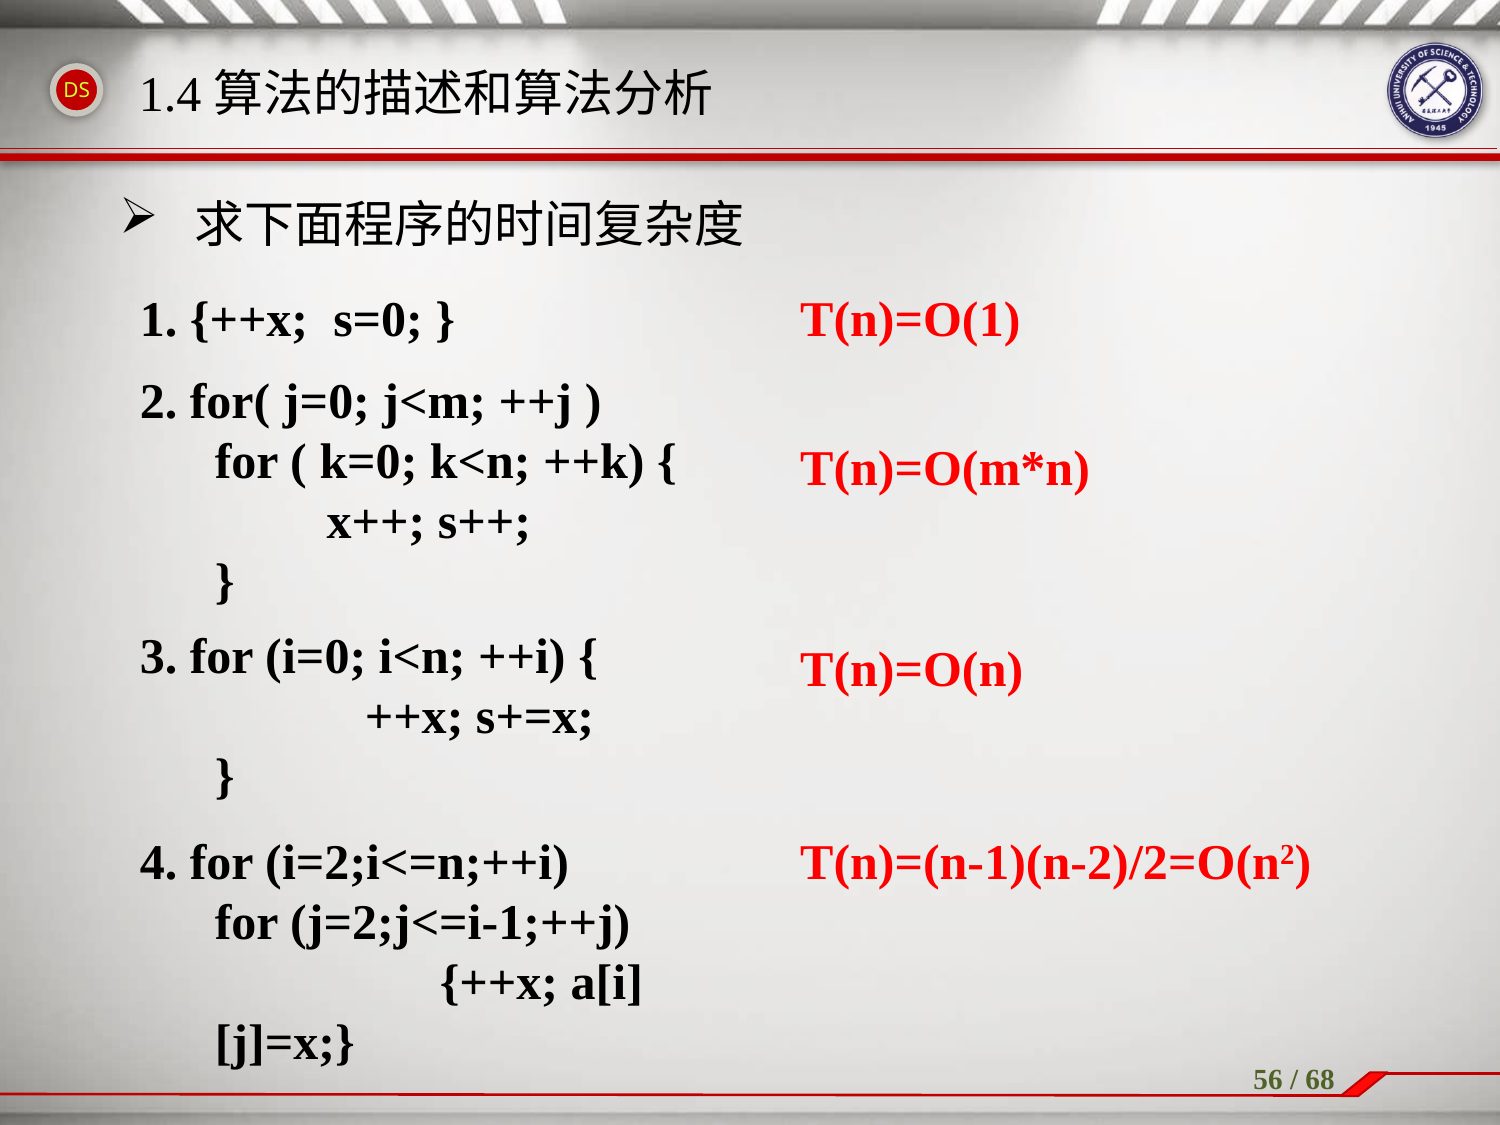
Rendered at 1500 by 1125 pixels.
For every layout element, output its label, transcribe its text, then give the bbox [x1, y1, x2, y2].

text_box T(n)=(n-1)(n-2)/2=O(n2) [785, 810, 1341, 898]
picture [0, 1075, 1500, 1125]
picture [0, 0, 1500, 153]
text_box 3. for (i=0; i<n; ++i) { ++x; s+=x; } [124, 615, 762, 811]
list 求下面程序的时间复杂度 [29, 184, 1471, 1083]
title 1.4算法的描述和算法分析 [123, 44, 1318, 138]
text_box 4. for (i=2;i<=n;++i) for (j=2;j<=i-1;++j) {++x; a[i][j]=x;} [125, 822, 786, 1078]
text_box T(n)=O(m*n) [785, 416, 1287, 504]
text_box 2. for( j=0; j<m; ++j ) for ( k=0; k<n; ++k) { x++; s++; } [125, 361, 857, 617]
picture [0, 161, 1500, 1094]
text_box T(n)=O(n) [785, 617, 1287, 704]
text_box T(n)=O(1) [785, 267, 1148, 354]
text_box 1. {++x; s=0; } [124, 267, 785, 354]
